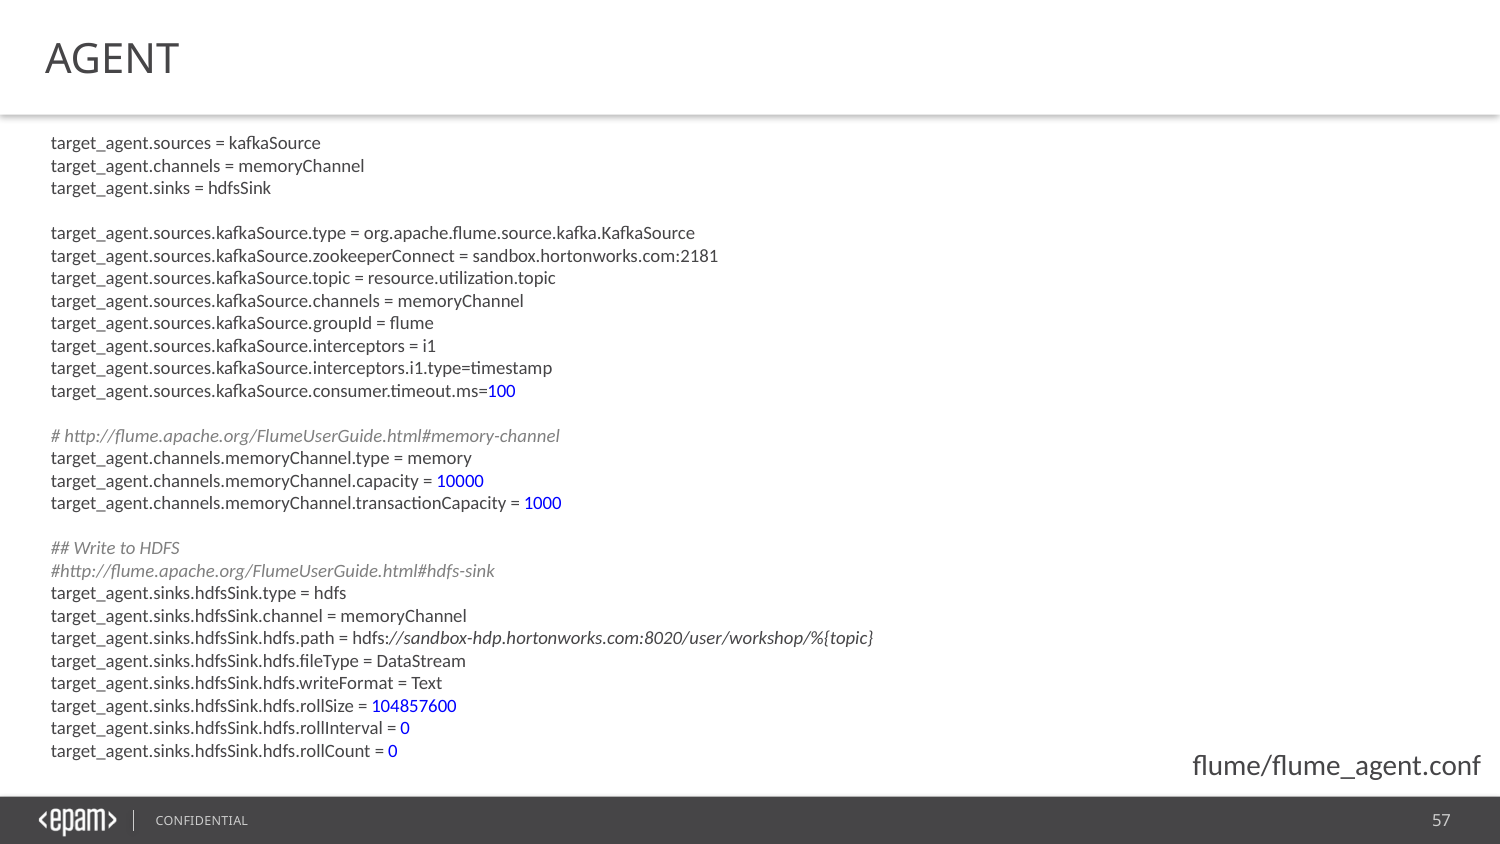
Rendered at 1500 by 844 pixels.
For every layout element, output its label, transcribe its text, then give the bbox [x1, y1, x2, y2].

picture [38, 808, 117, 837]
text_box flume/flume_agent.conf [473, 738, 1497, 789]
list AGENT [0, 0, 1500, 115]
text_box target_agent.sources = kafkaSource target_agent.channels = memoryChannel target_agent.sinks = hdfsSink target_agent.sources.kafkaSource.type = org.apache.flume.source.kafka.KafkaSource target_agent.sources.kafkaSource.zookeeperConnect = sandbox.hortonworks.com:2181 target_agent.sources.kafkaSource.topic = resource.utilization.topic target_agent.sources.kafkaSource.channels = memoryChannel target_agent.sources.kafkaSource.groupId = flume target_agent.sources.kafkaSource.interceptors = i1 target_agent.sources.kafkaSource.interceptors.i1.type=timestamp target_agent.sources.kafkaSource.consumer.timeout.ms=100 # http://flume.apache.org/FlumeUserGuide.html#memory-channel target_agent.channels.memoryChannel.type = memory target_agent.channels.memoryChannel.capacity = 10000 target_agent.channels.memoryChannel.transactionCapacity = 1000 ## Write to HDFS #http://flume.apache.org/FlumeUserGuide.html#hdfs-sink target_agent.sinks.hdfsSink.type = hdfs target_agent.sinks.hdfsSink.channel = memoryChannel target_agent.sinks.hdfsSink.hdfs.path = hdfs://sandbox-hdp.hortonworks.com:8020/user/workshop/%{topic} target_agent.sinks.hdfsSink.hdfs.fileType = DataStream target_agent.sinks.hdfsSink.hdfs.writeFormat = Text target_agent.sinks.hdfsSink.hdfs.rollSize = 104857600 target_agent.sinks.hdfsSink.hdfs.rollInterval = 0 target_agent.sinks.hdfsSink.hdfs.rollCount = 0 [35, 123, 1232, 769]
